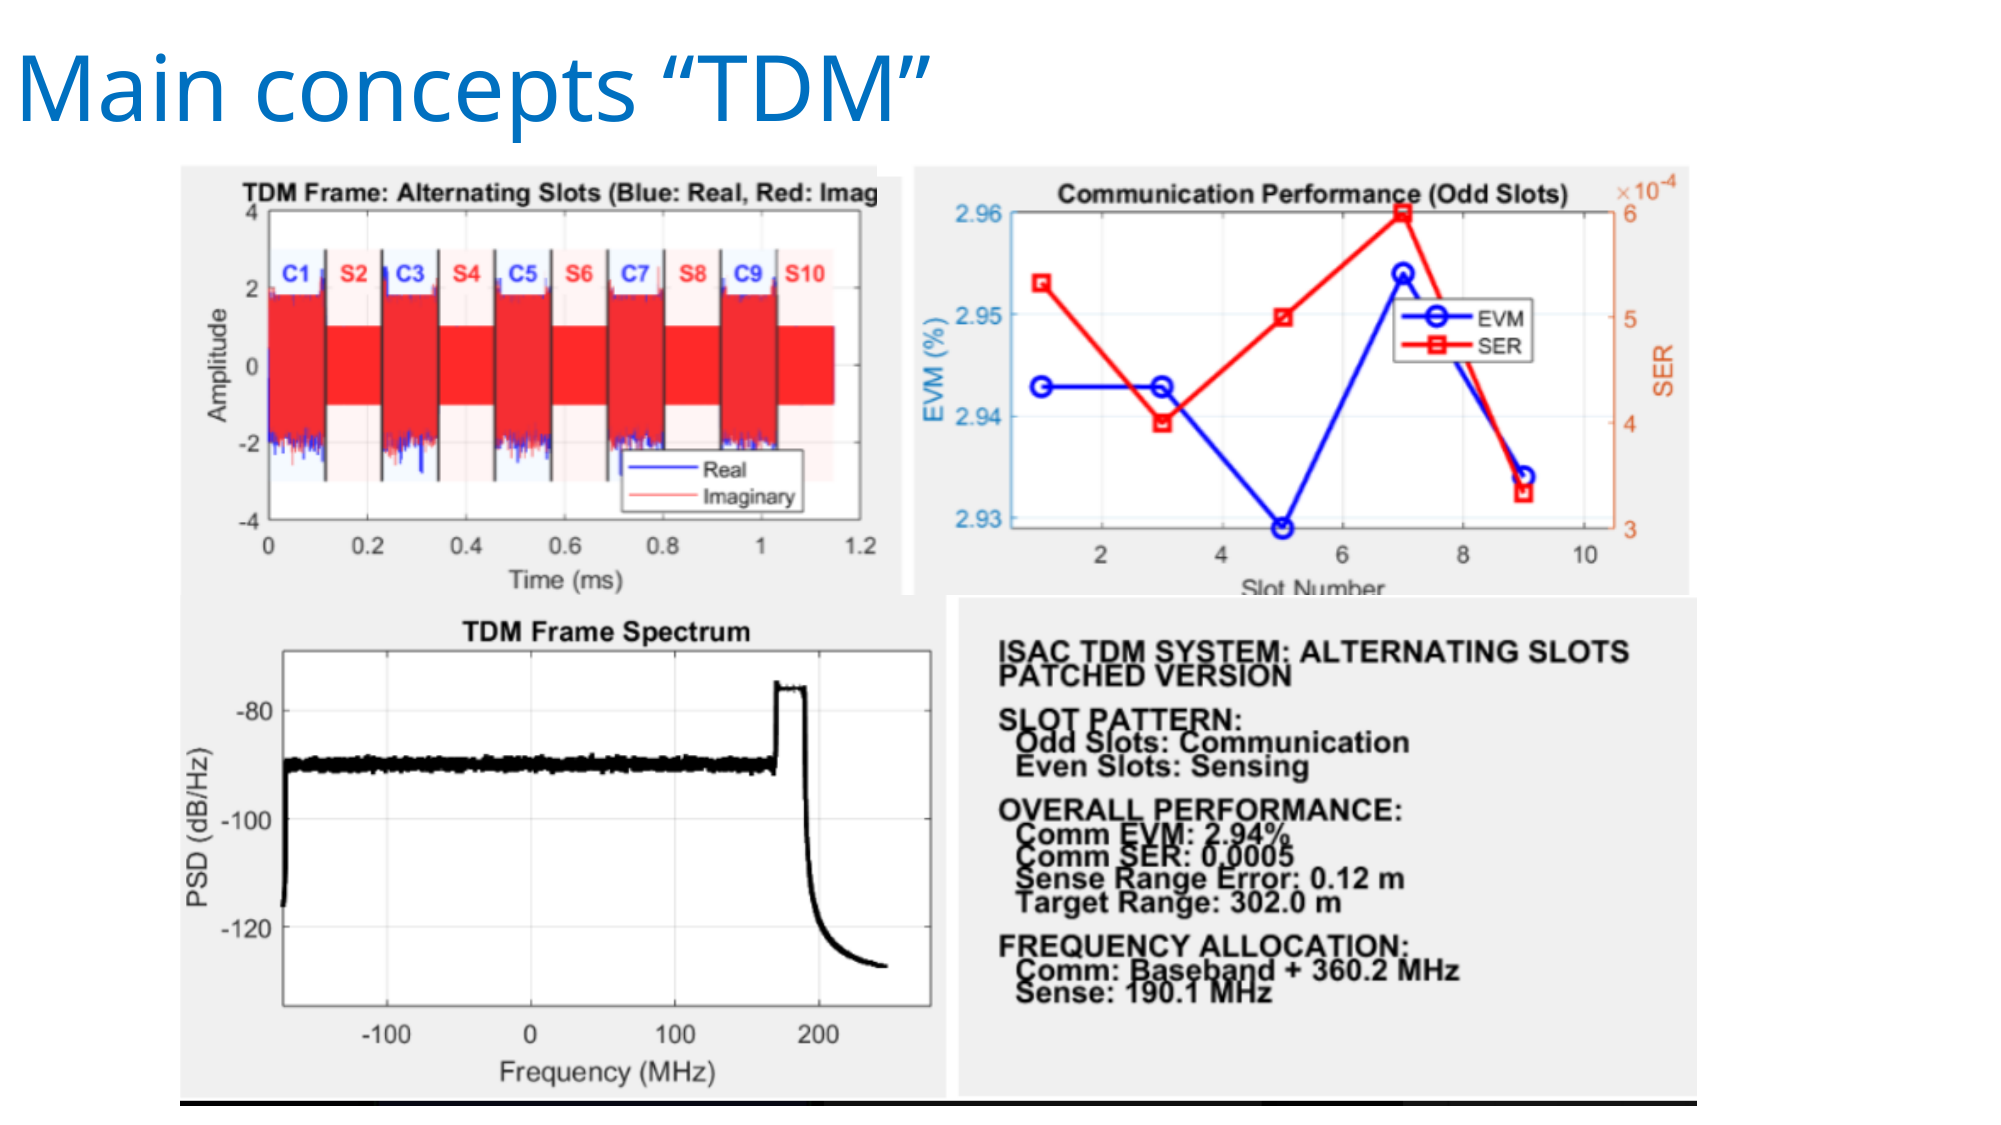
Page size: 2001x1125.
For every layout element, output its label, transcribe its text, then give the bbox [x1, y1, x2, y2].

title Main concepts “TDM” [0, 0, 2000, 185]
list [179, 159, 877, 595]
picture [179, 159, 1698, 1107]
